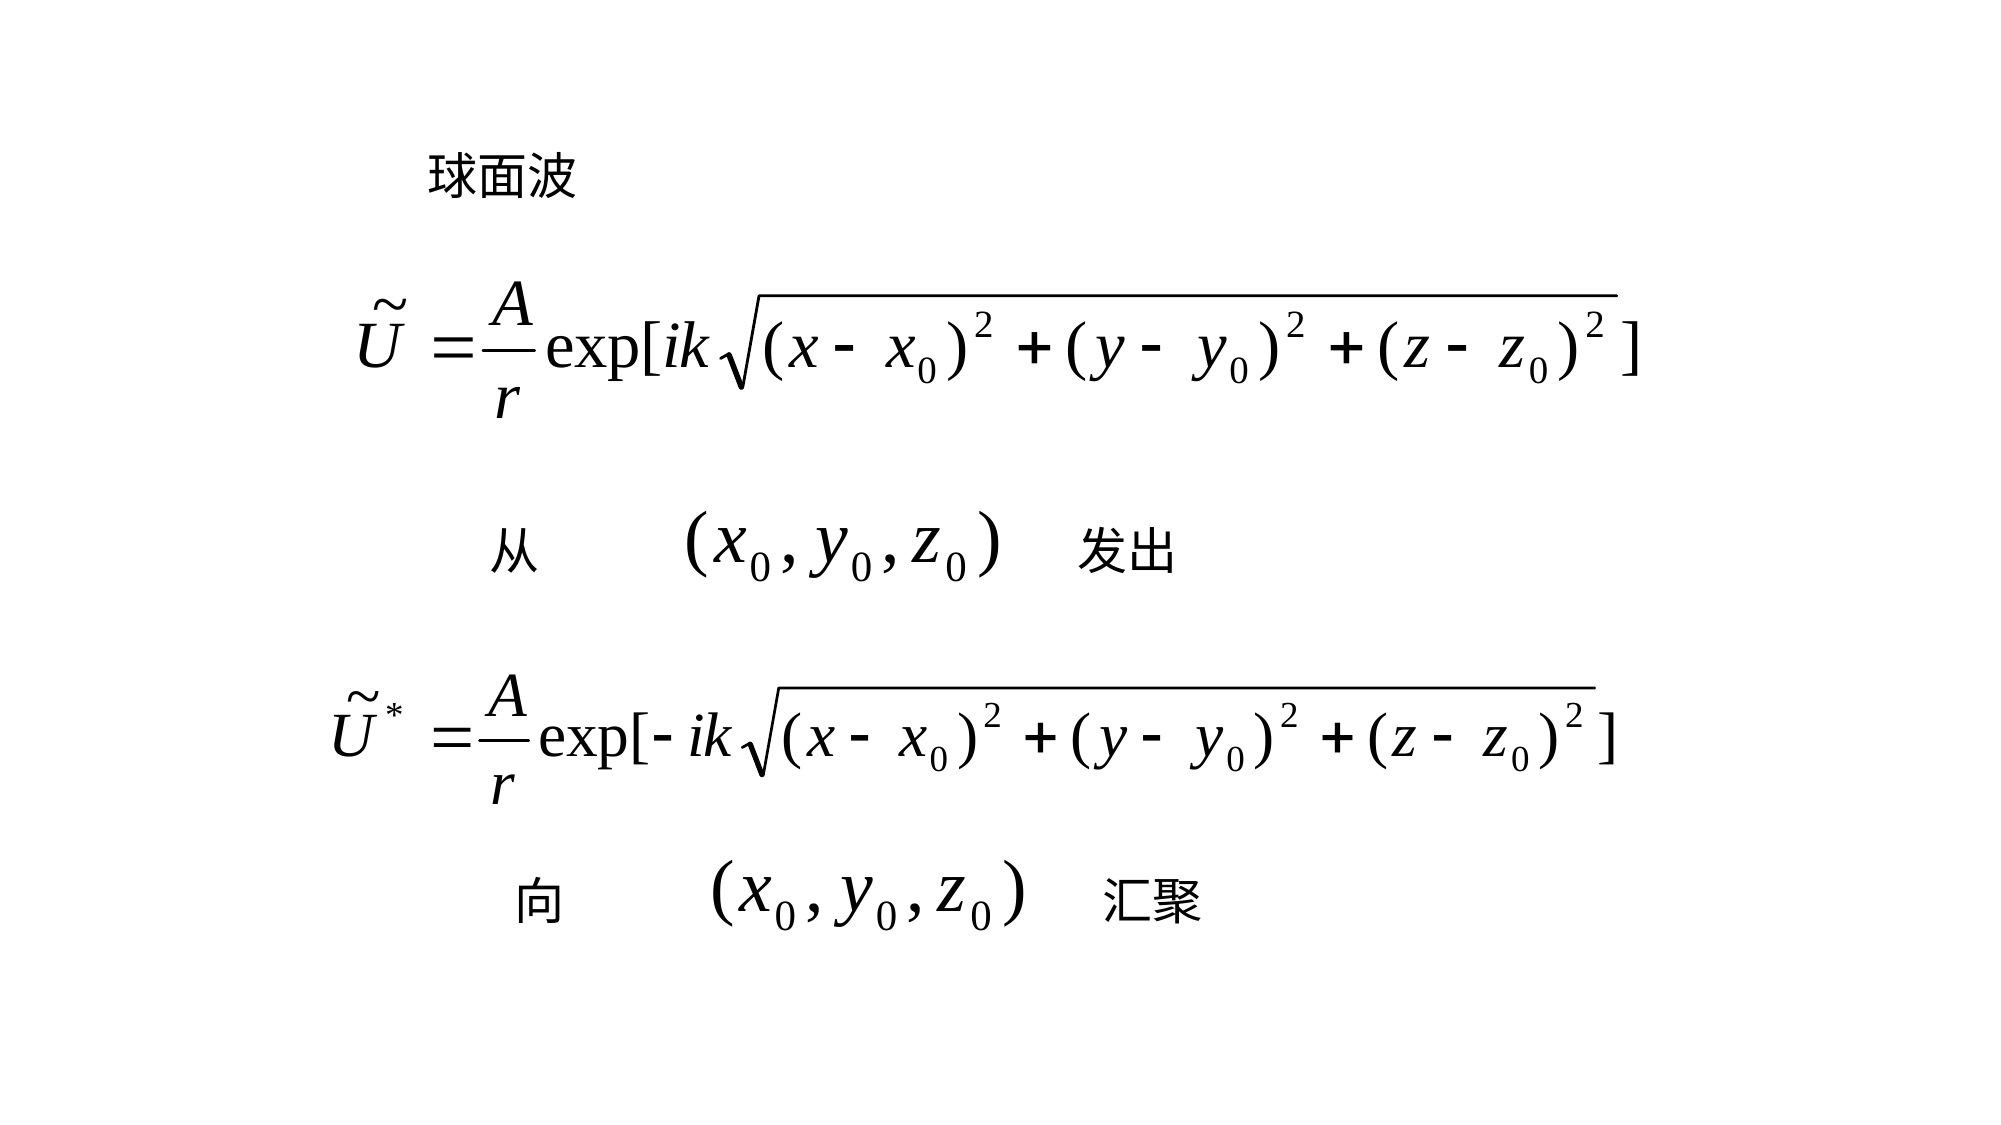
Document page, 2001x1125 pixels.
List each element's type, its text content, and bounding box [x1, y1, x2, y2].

text_box 向 [500, 862, 613, 938]
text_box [674, 488, 1013, 600]
text_box 发出 [1062, 512, 1338, 588]
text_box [324, 656, 1625, 819]
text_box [349, 262, 1650, 434]
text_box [699, 837, 1038, 949]
text_box 汇聚 [1087, 862, 1350, 938]
text_box 从 [474, 512, 575, 588]
text_box 球面波 [412, 137, 1113, 213]
